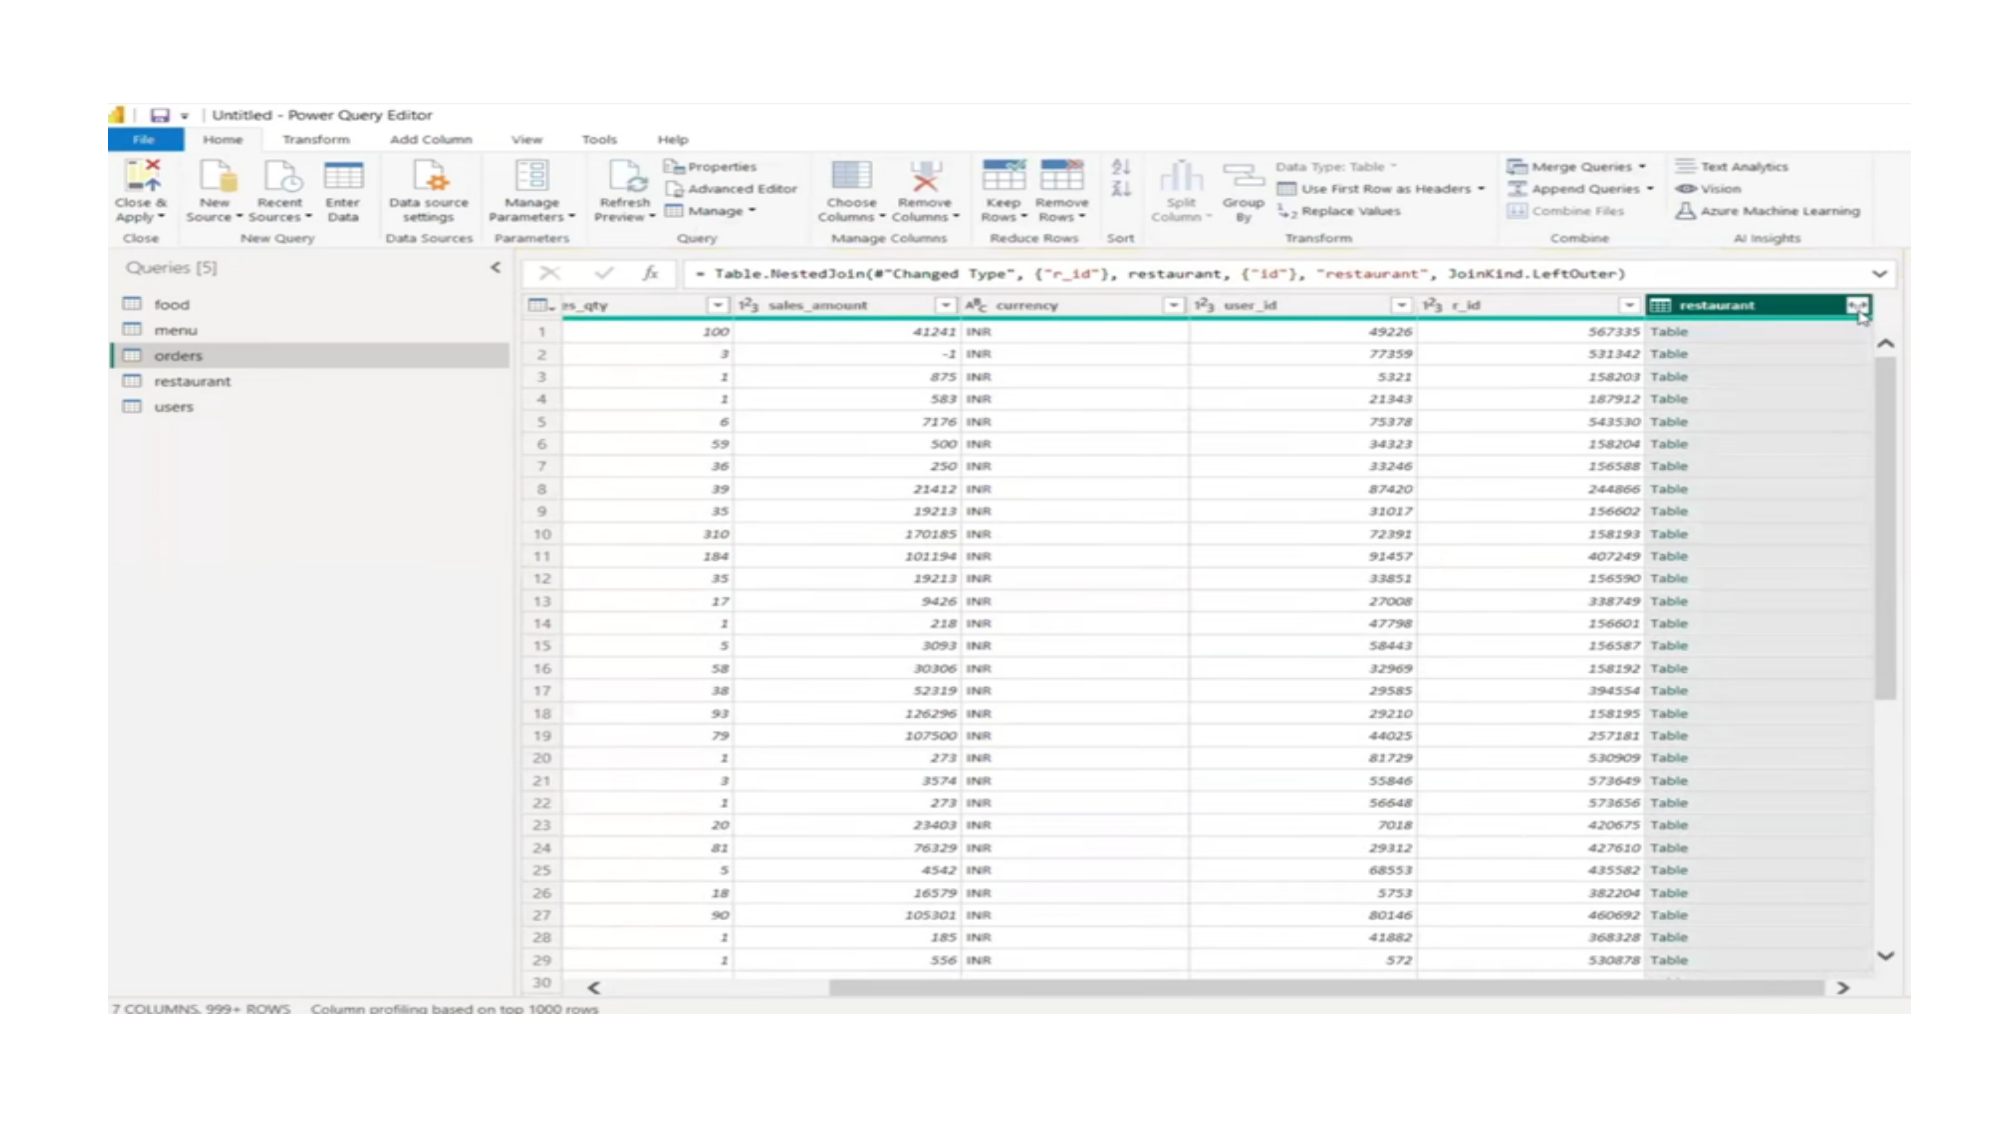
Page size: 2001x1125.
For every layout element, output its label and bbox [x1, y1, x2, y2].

list [108, 103, 1911, 1014]
